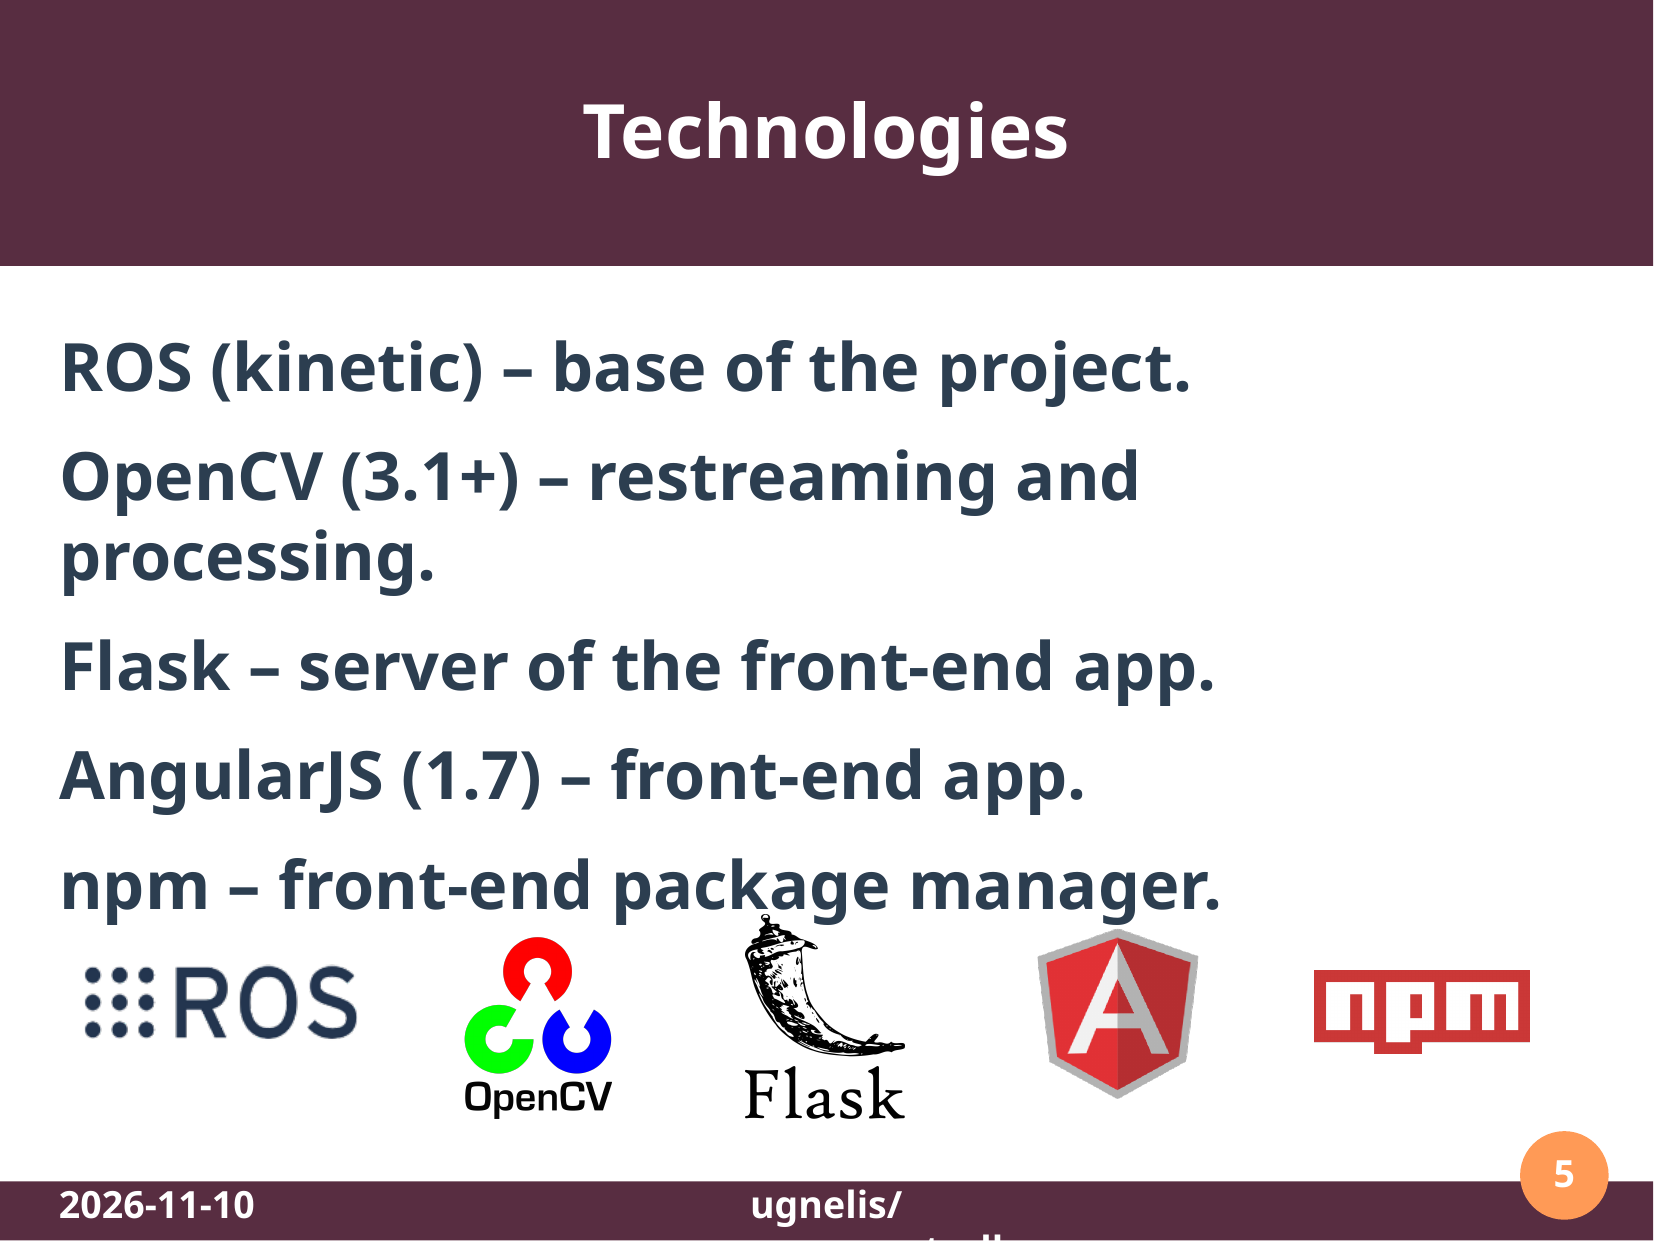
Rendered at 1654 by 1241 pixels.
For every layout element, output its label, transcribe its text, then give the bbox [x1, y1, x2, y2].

picture [464, 937, 612, 1119]
slide_number 5 [1505, 1116, 1624, 1235]
picture [84, 958, 358, 1047]
list ROS (kinetic) – base of the project. OpenCV (3.1+) – restreaming and processing. Flask – server of the front-end app. AngularJS (1.7) – front-end app. npm – front-end package manager. [59, 324, 1481, 1152]
picture [1313, 970, 1530, 1054]
footer ugnelis/ros_cameras_controller [560, 1181, 1093, 1241]
title Technologies [58, 49, 1594, 207]
picture [1031, 926, 1206, 1107]
picture [745, 914, 905, 1119]
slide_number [58, 1181, 532, 1241]
